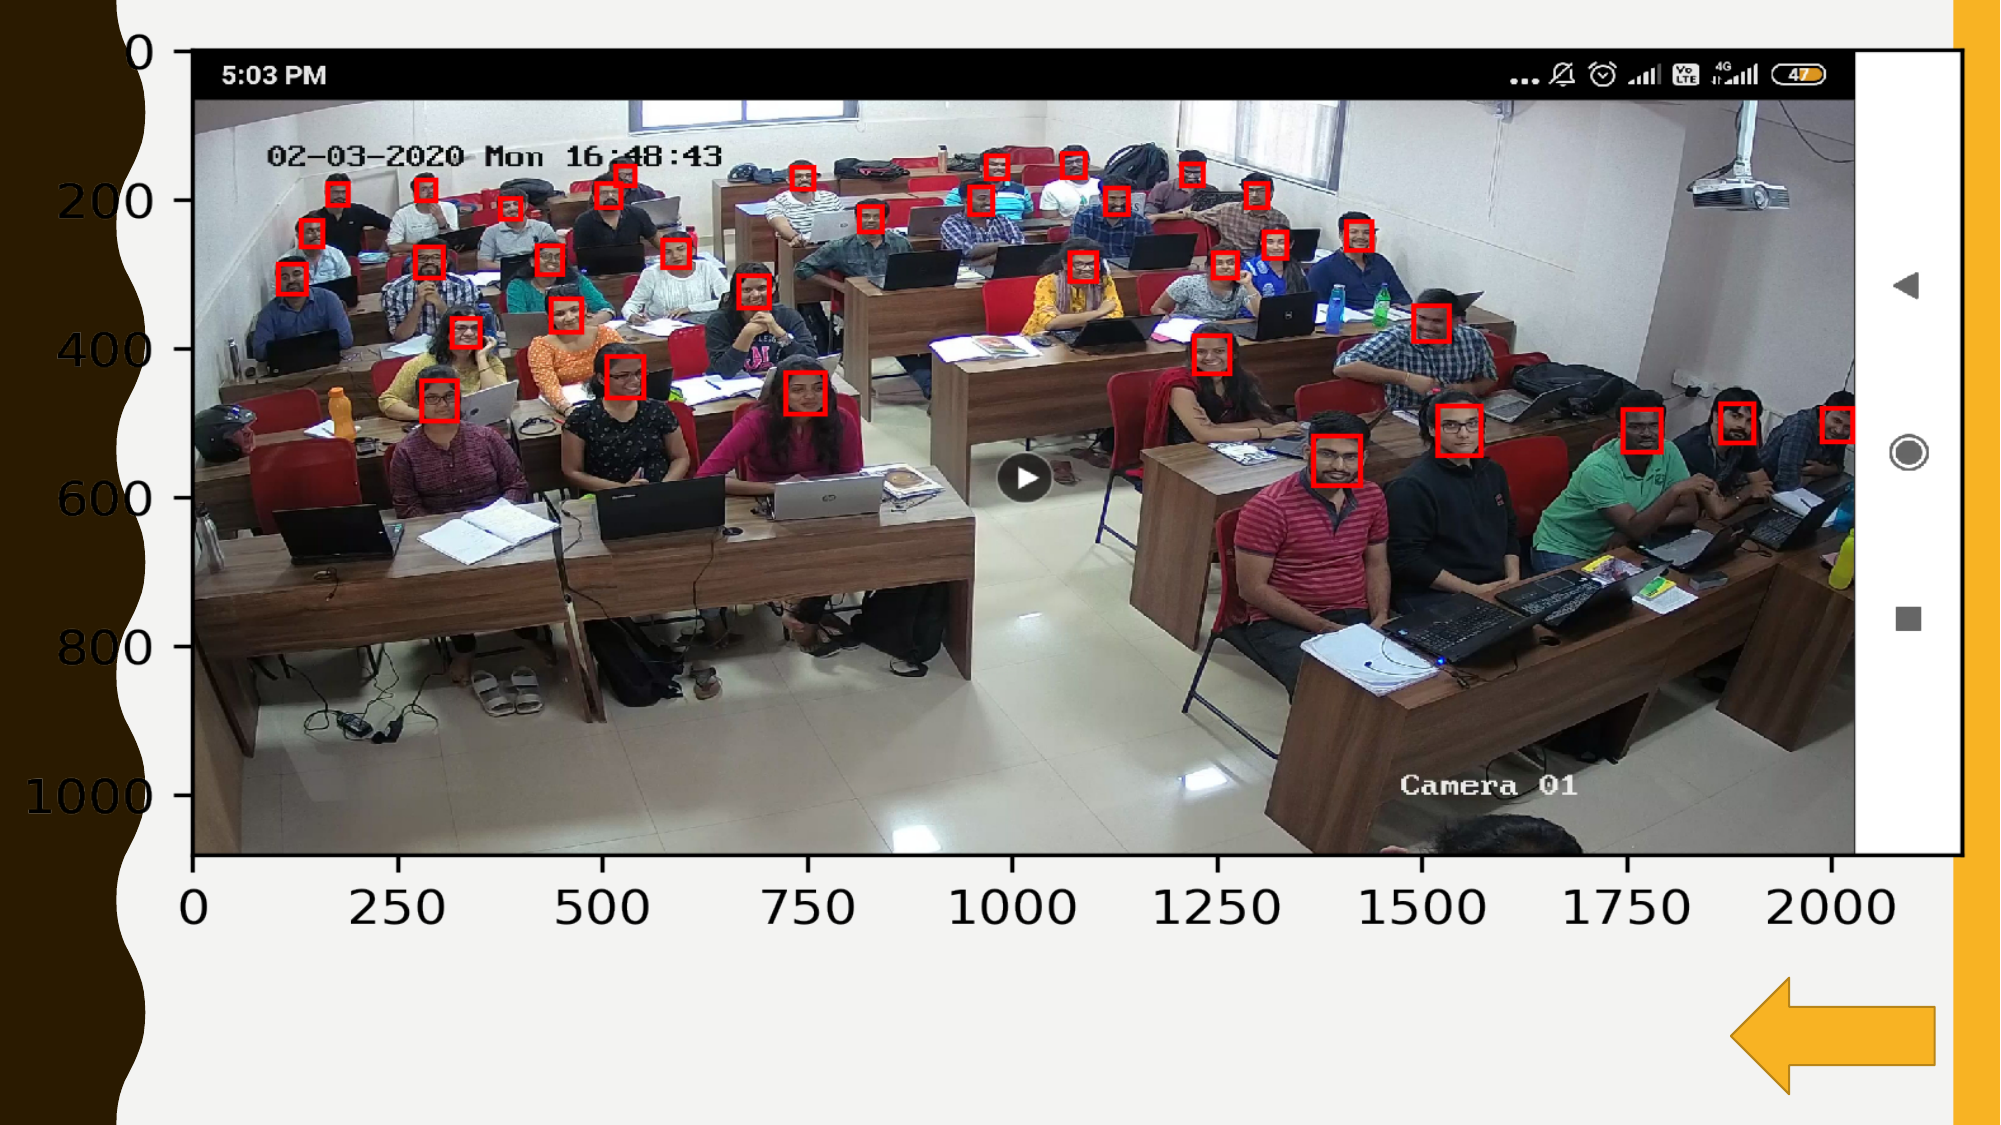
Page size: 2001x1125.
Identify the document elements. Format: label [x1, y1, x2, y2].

picture [0, 0, 2000, 969]
text_box [1730, 976, 1936, 1096]
